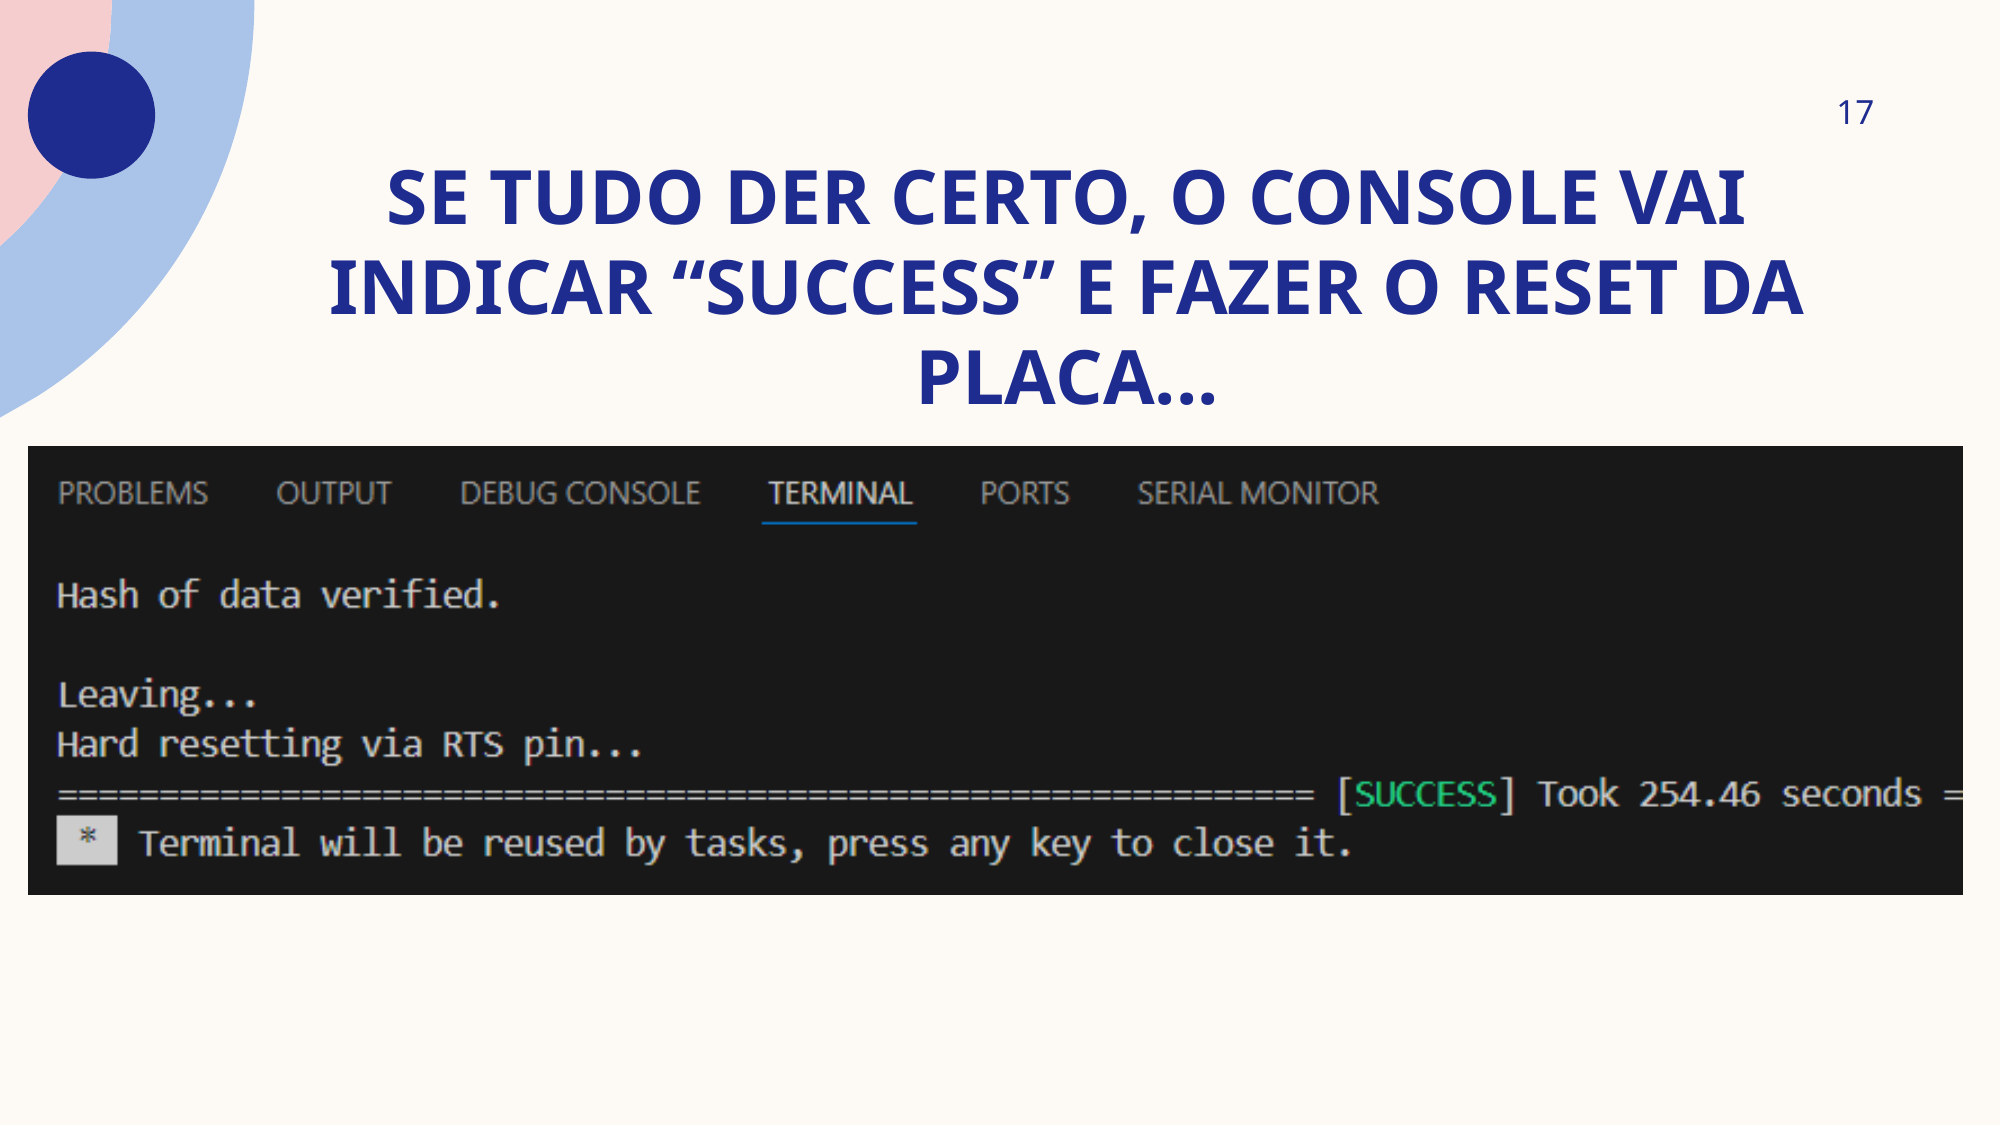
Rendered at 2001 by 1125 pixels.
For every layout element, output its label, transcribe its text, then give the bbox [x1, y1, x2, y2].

slide_number 17 [1699, 75, 1875, 153]
picture [28, 446, 1963, 895]
title Se tudo der certo, o console vai indicar “success” e fazer o reset da placa... [237, 258, 1898, 420]
